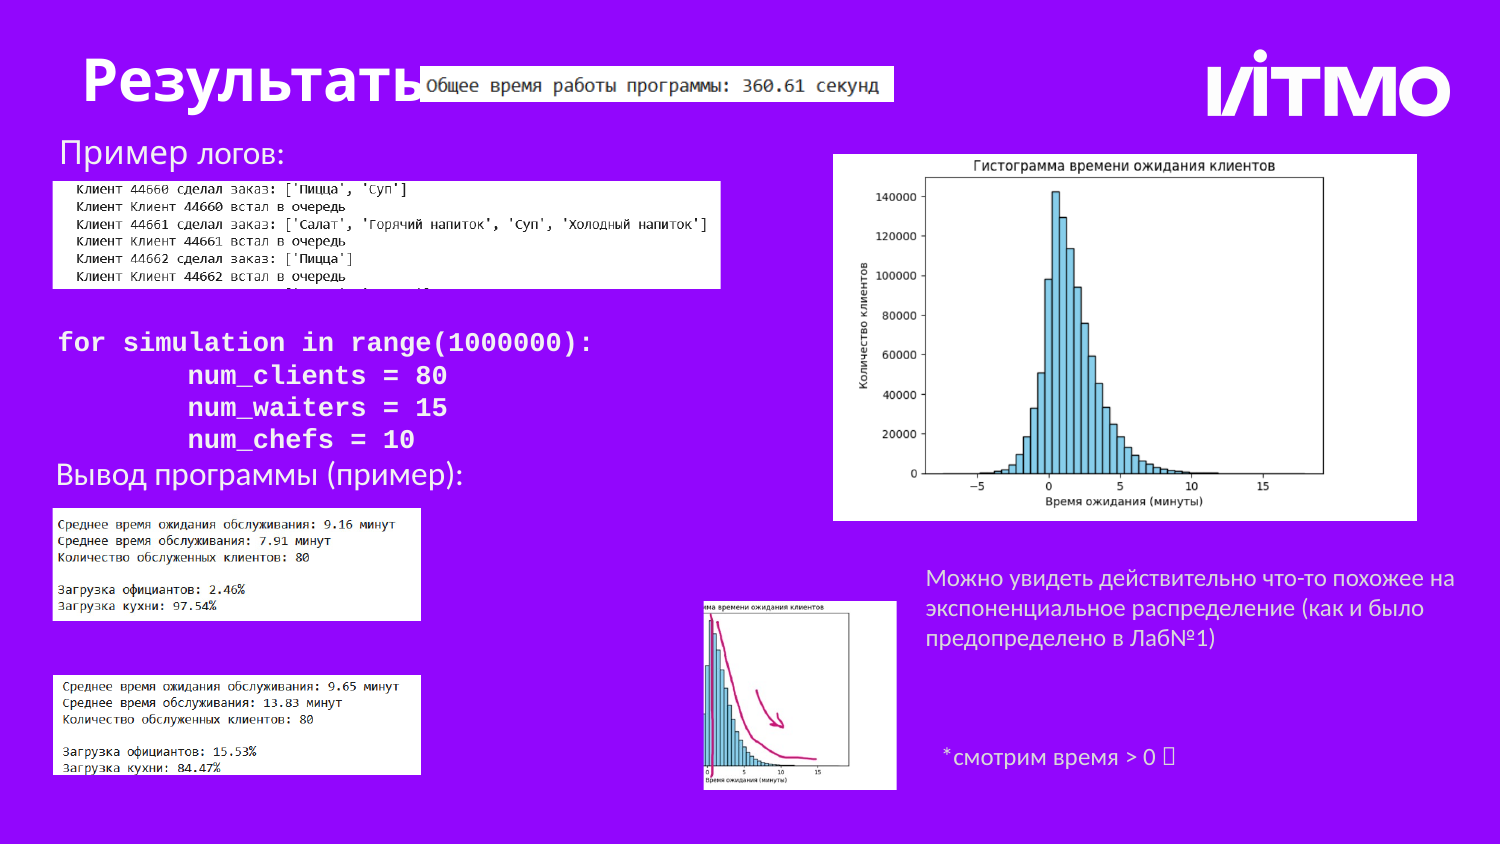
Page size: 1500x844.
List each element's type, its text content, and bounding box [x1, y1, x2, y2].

text_box Вывод программы (пример): [41, 444, 828, 499]
title Результаты [66, 34, 1186, 122]
text_box Можно увидеть действительно что-то похожее на экспоненциальное распределение (как и было предопределено в Лаб№1) [910, 553, 1485, 659]
text_box *смотрим время > 0  [925, 732, 1409, 778]
text_box Пример логов: [43, 119, 421, 180]
text_box for simulation in range(1000000): num_clients = 80 num_waiters = 15 num_chefs = 10 [42, 317, 626, 444]
picture [0, 0, 1500, 844]
